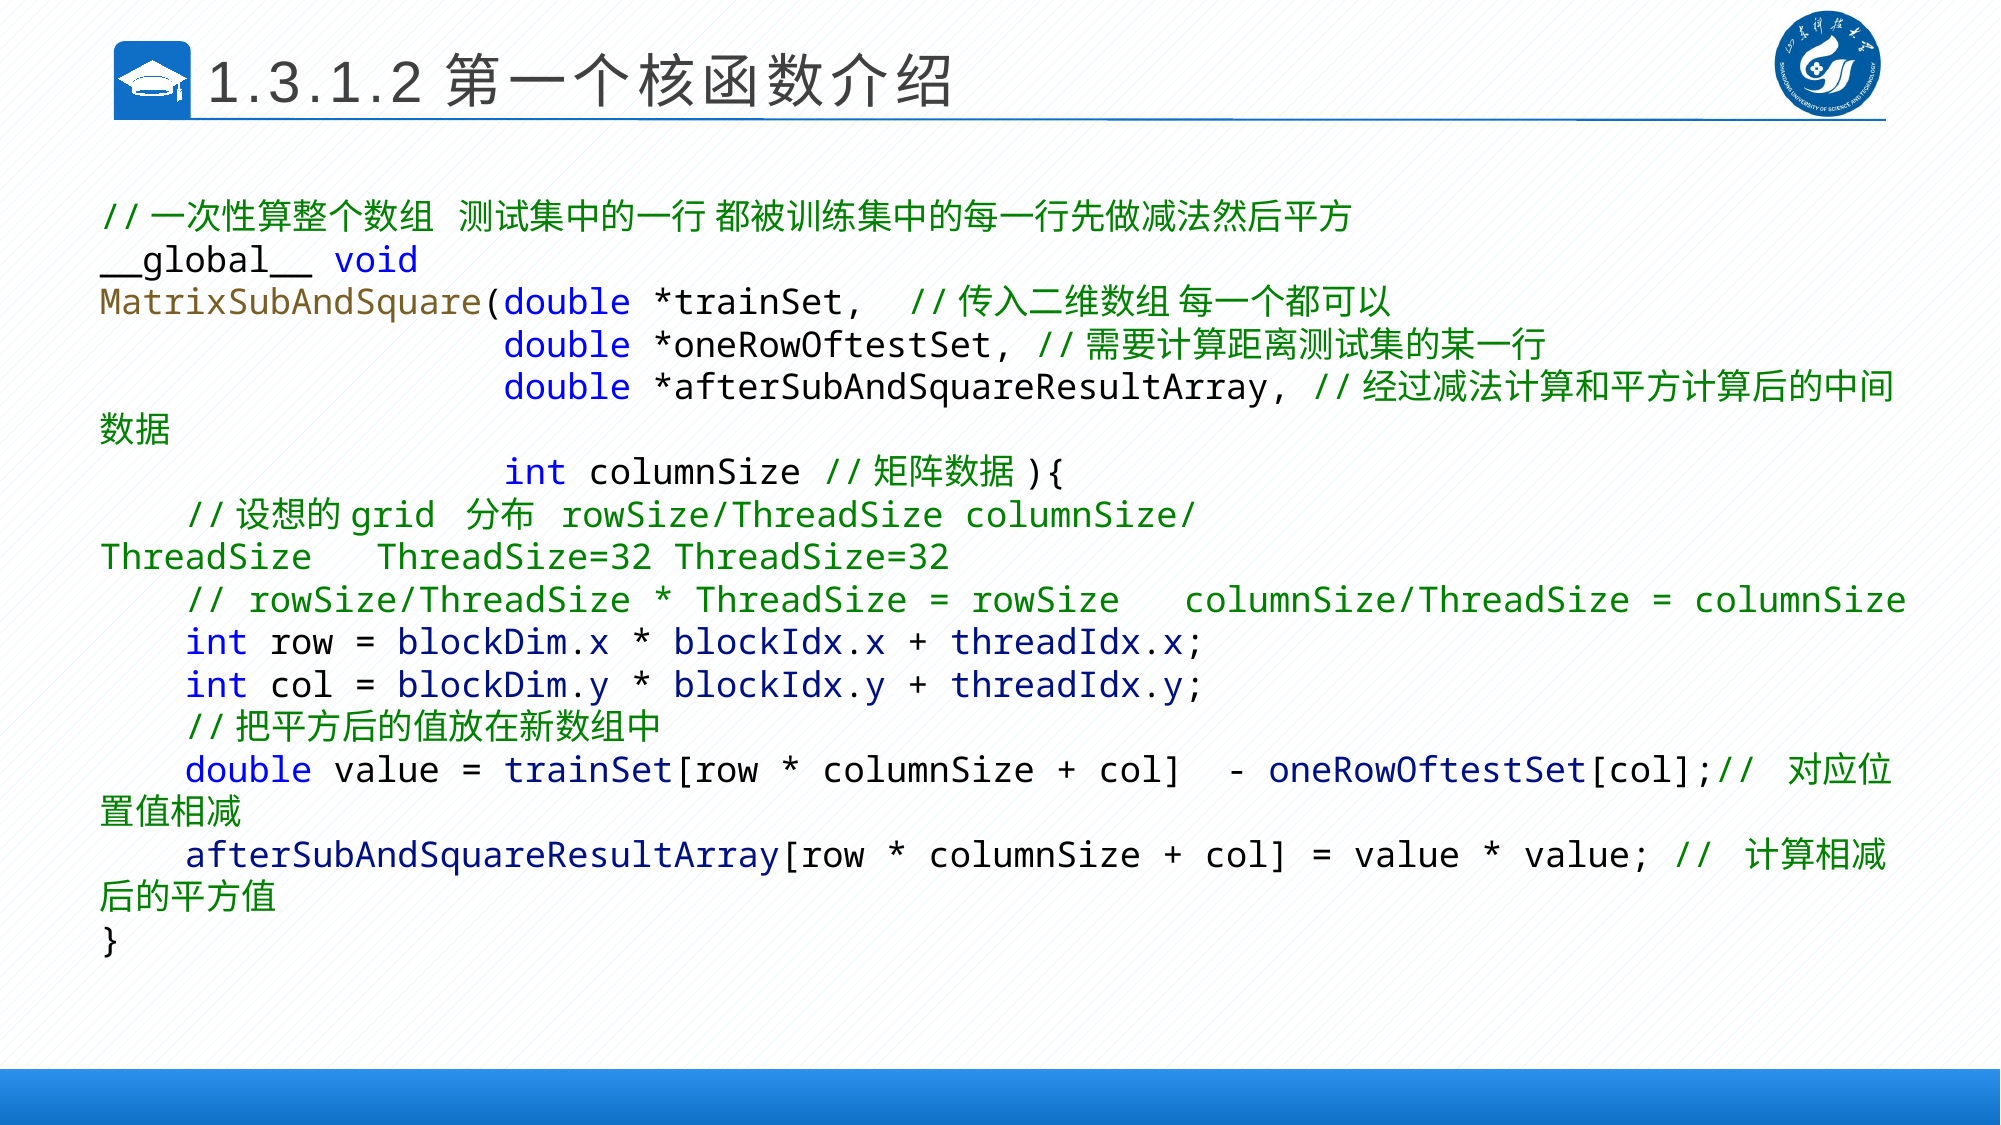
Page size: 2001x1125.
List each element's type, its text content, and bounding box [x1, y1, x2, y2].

text_box //一次性算整个数组 测试集中的一行 都被训练集中的每一行先做减法然后平方 __global__ void MatrixSubAndSquare(double *trainSet, //传入二维数组 每一个都可以 double *oneRowOftestSet, //需要计算距离测试集的某一行 double *afterSubAndSquareResultArray, //经过减法计算和平方计算后的中间数据 int columnSize //矩阵数据){ //设想的grid 分布 rowSize/ThreadSize columnSize/ThreadSize ThreadSize=32 ThreadSize=32 // rowSize/ThreadSize * ThreadSize = rowSize columnSize/ThreadSize = columnSize int row = blockDim.x * blockIdx.x + threadIdx.x; int col = blockDim.y * blockIdx.y + threadIdx.y; //把平方后的值放在新数组中 double value = trainSet[row * columnSize + col] - oneRowOftestSet[col];// 对应位置值相减 afterSubAndSquareResultArray[row * columnSize + col] = value * value; // 计算相减后的平方值 } [84, 186, 1935, 1057]
picture [1773, 8, 1882, 117]
list 1.3.1.2第一个核函数介绍 [192, 36, 1289, 186]
